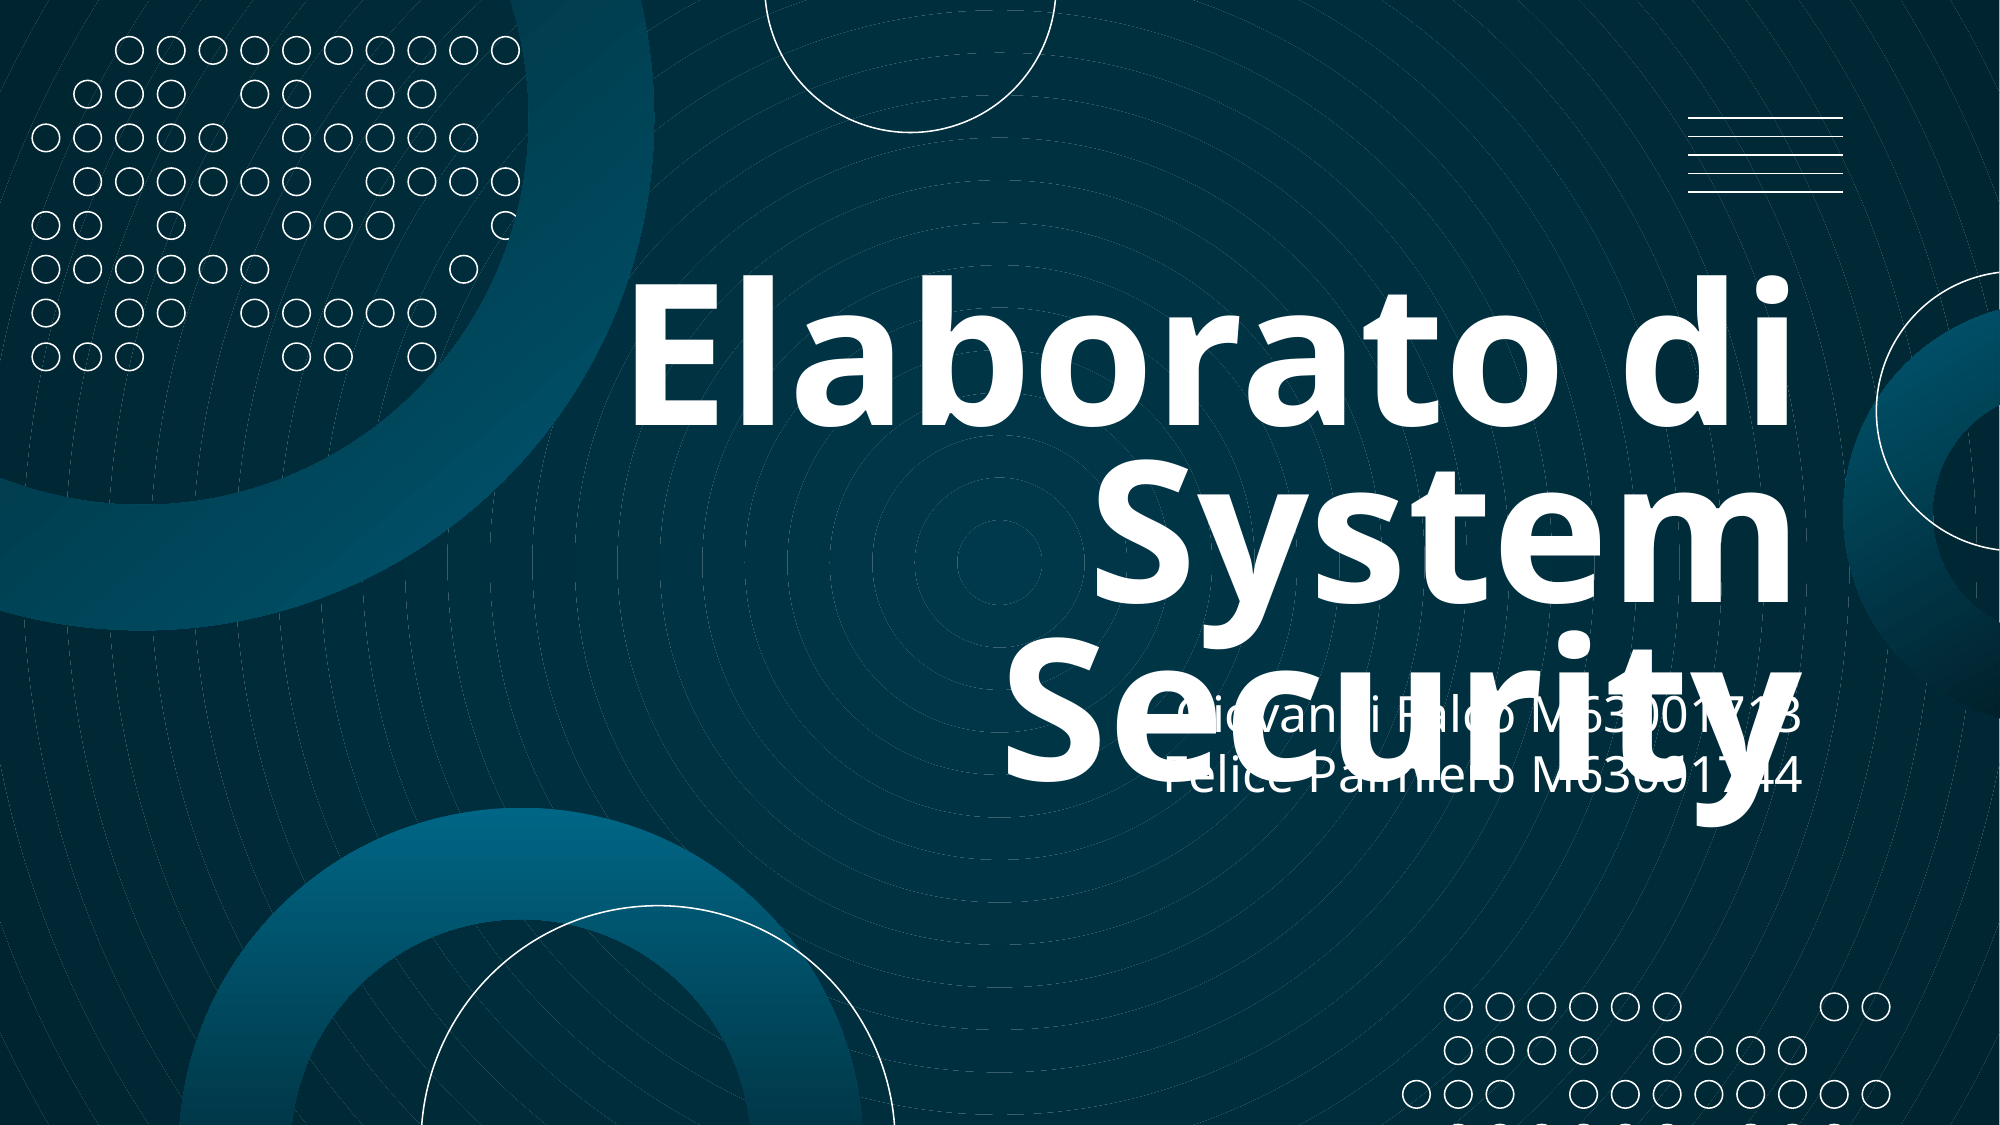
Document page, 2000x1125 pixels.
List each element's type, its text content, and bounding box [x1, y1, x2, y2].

subtitle Giovanni Falco M63001713 Felice Palmiero M63001744 [1070, 667, 1819, 830]
picture [1009, 747, 1070, 781]
title Elaborato di System Security [443, 268, 1819, 668]
picture [1010, 668, 1070, 735]
